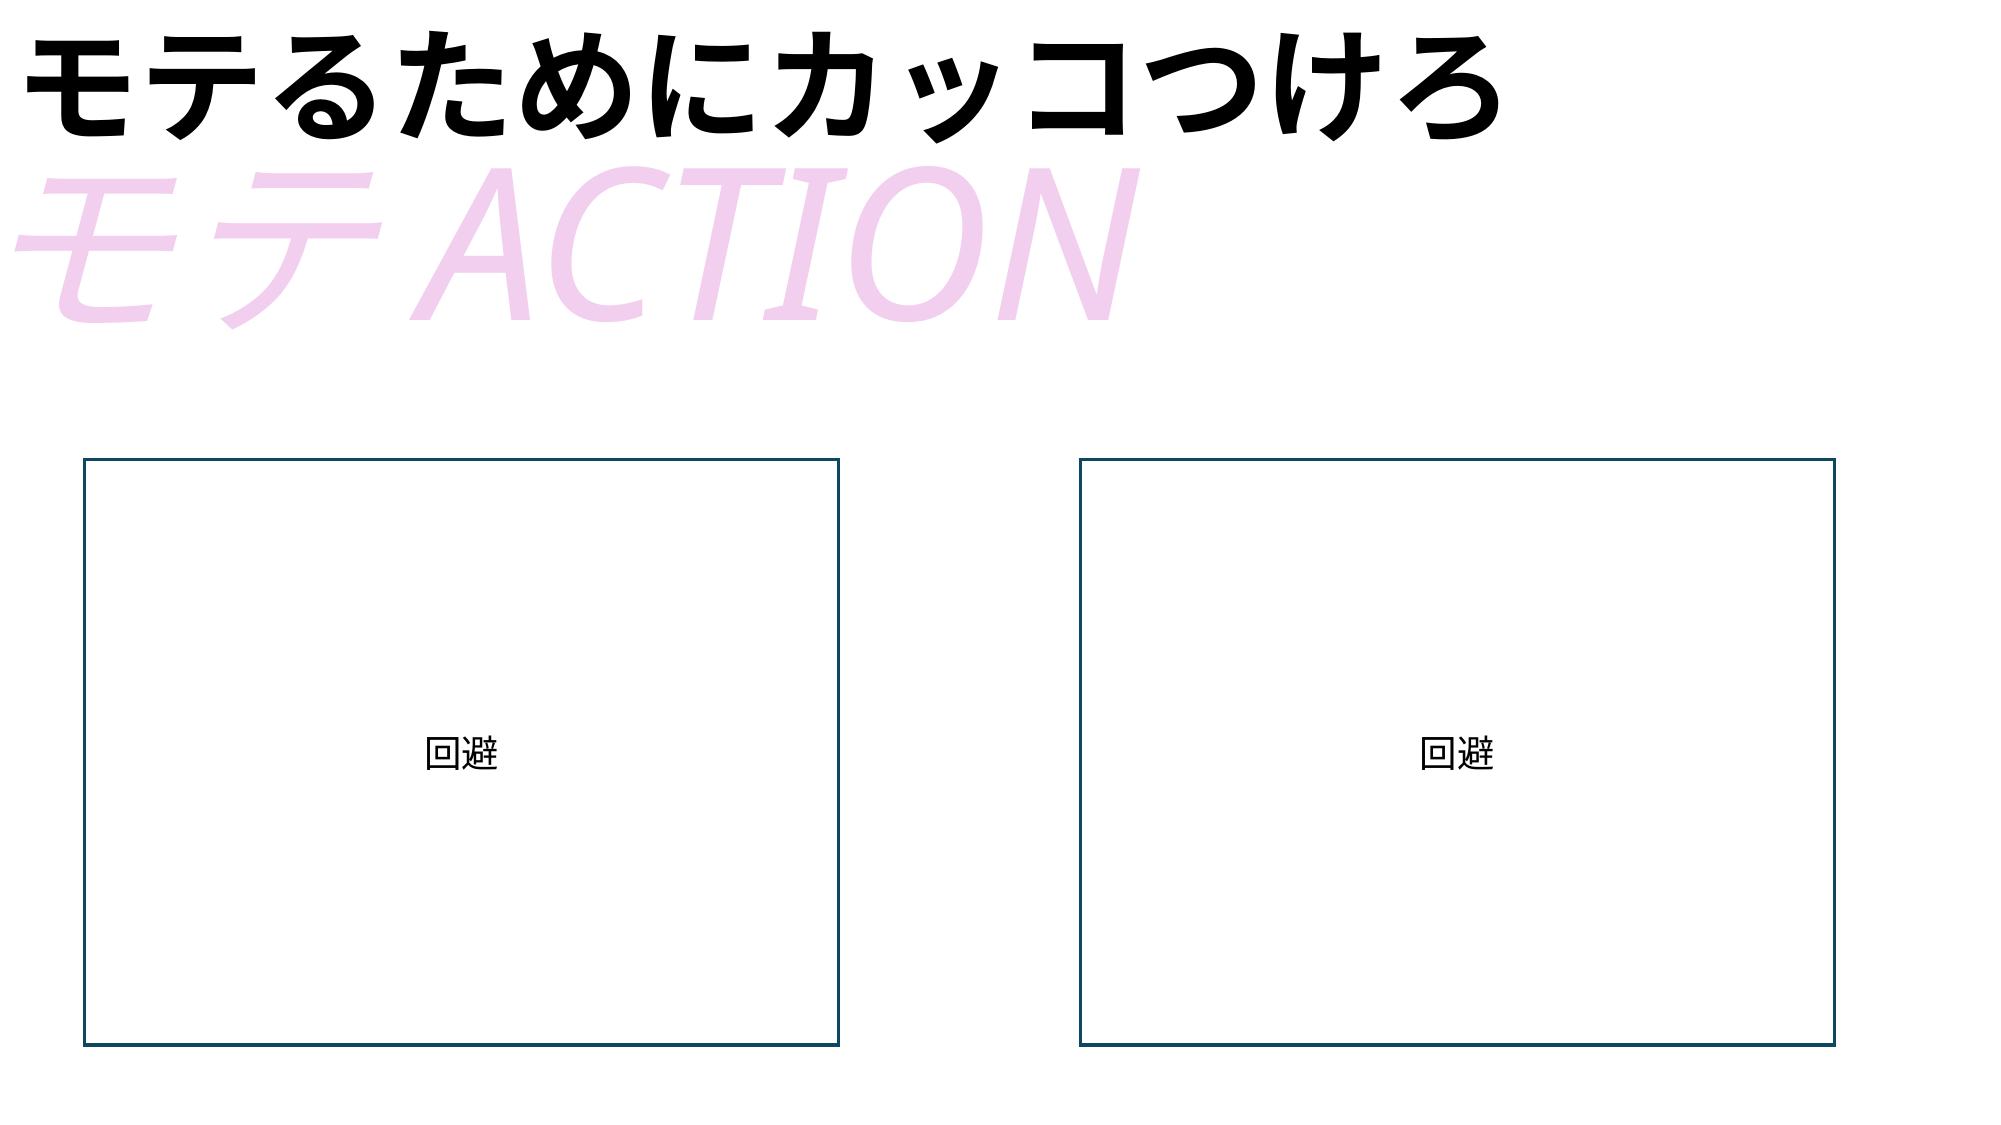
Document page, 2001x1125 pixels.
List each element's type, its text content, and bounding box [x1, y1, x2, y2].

text_box 回避 [83, 458, 840, 1047]
text_box モテACTION [0, 165, 1156, 370]
text_box 回避 [1079, 458, 1836, 1047]
text_box モテるためにカッコつけろ [0, 0, 1984, 165]
